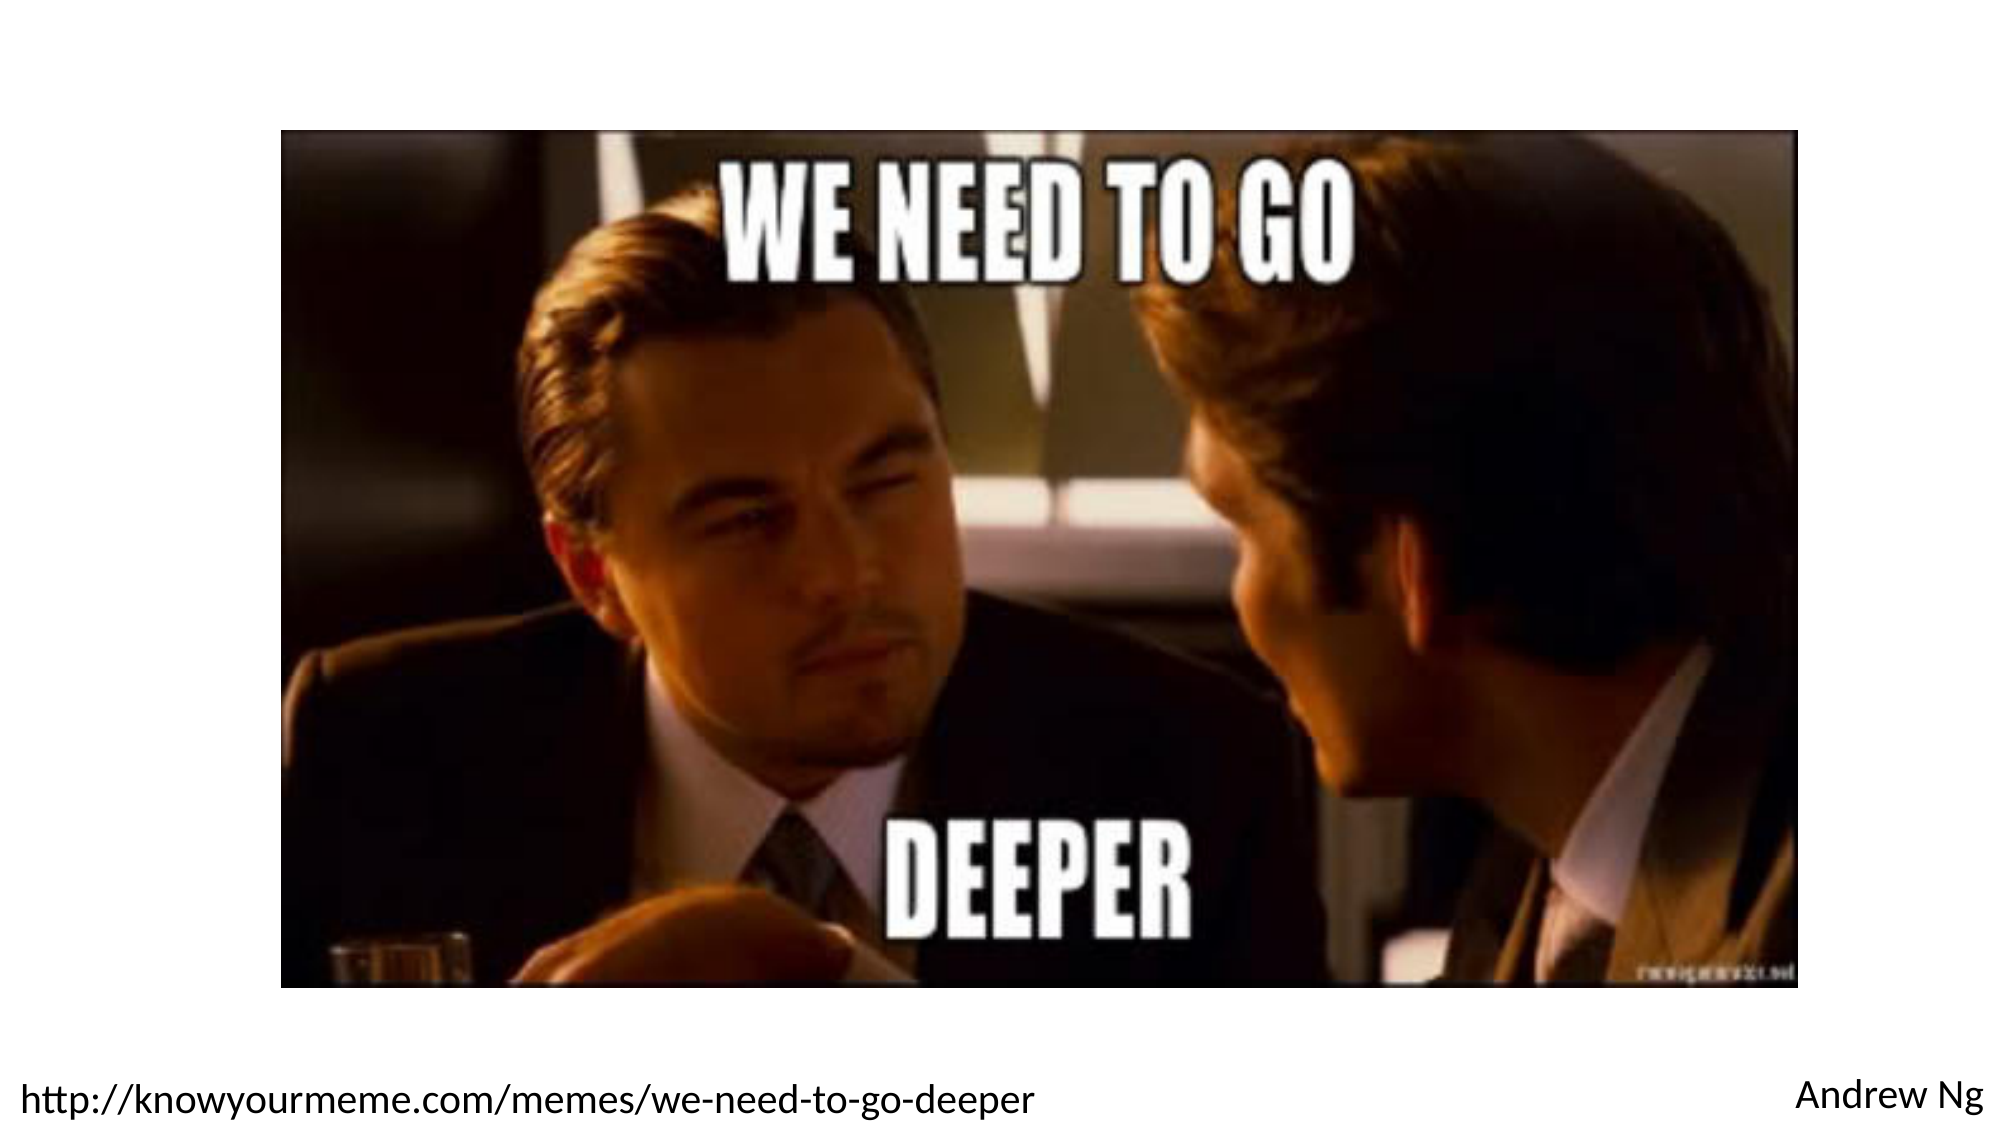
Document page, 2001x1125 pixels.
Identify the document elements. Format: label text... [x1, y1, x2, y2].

picture [281, 130, 1798, 988]
text_box http://knowyourmeme.com/memes/we-need-to-go-deeper [5, 1064, 1051, 1125]
